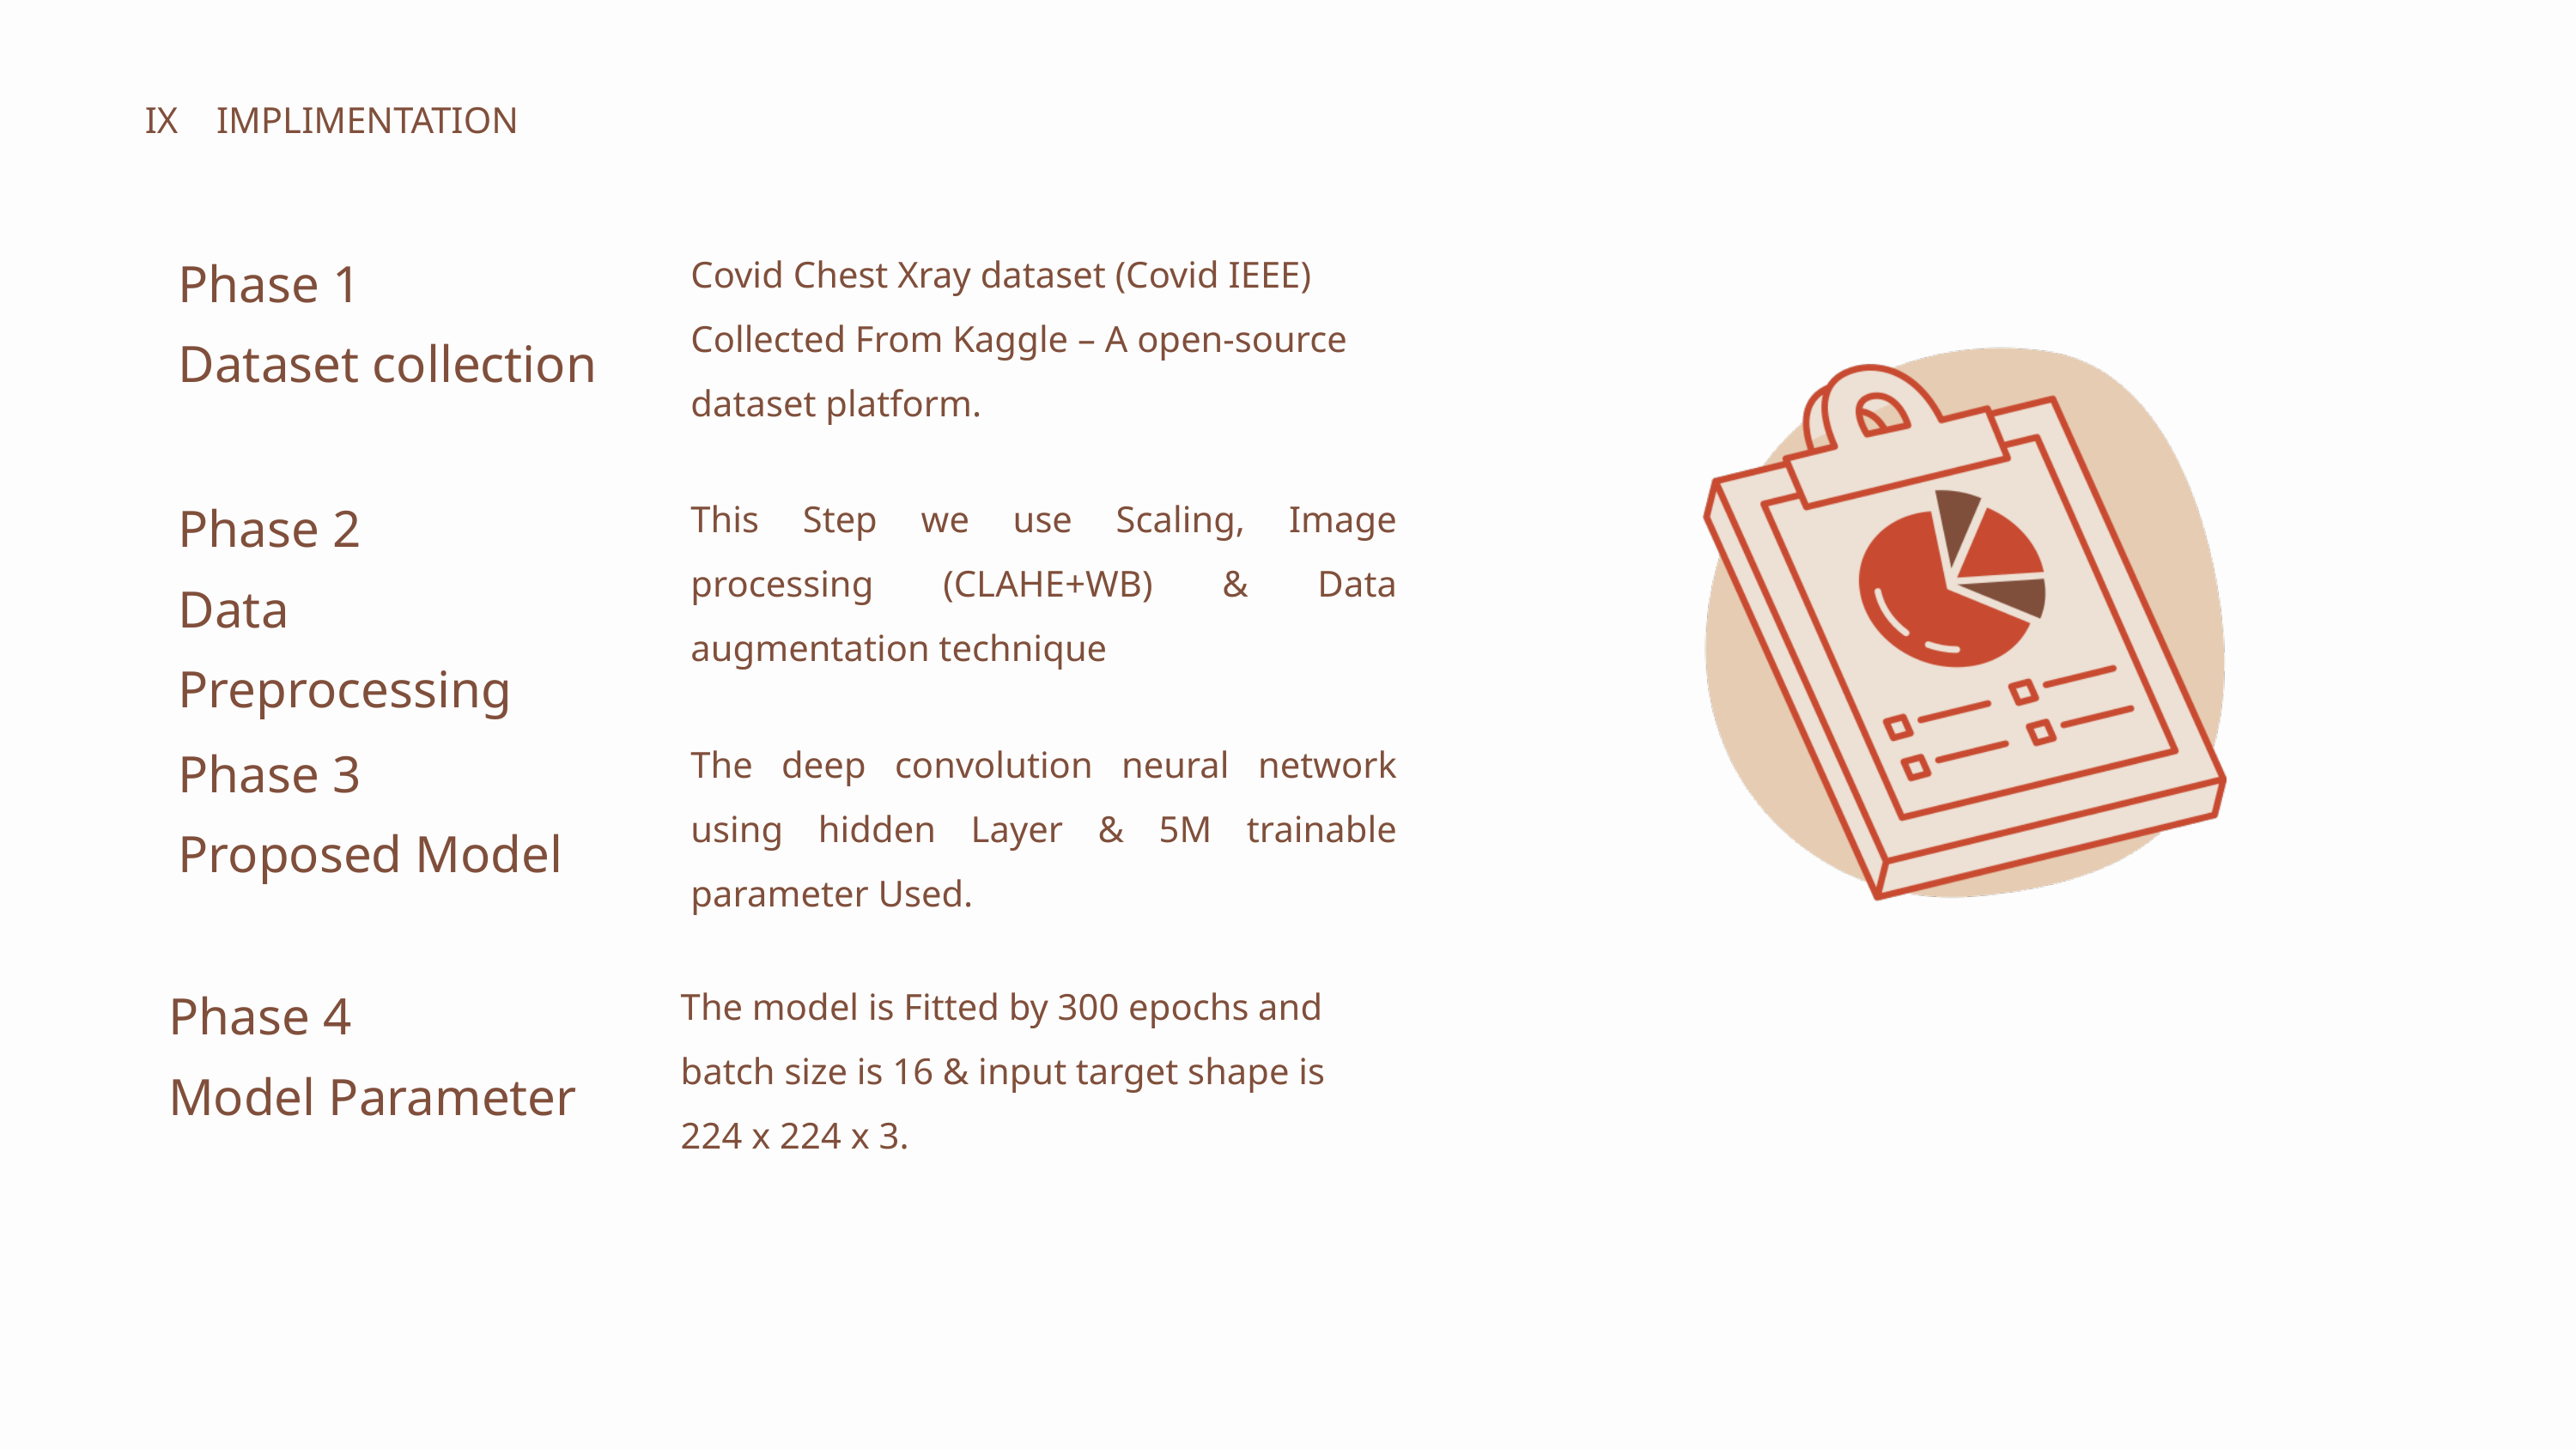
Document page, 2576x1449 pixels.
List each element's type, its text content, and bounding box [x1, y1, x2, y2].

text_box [178, 488, 1398, 661]
picture [1644, 329, 2227, 909]
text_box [178, 733, 1398, 906]
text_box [167, 975, 1388, 1213]
text_box IMPLIMENTATION [216, 99, 672, 142]
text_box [178, 243, 1398, 415]
text_box IX [144, 99, 192, 142]
